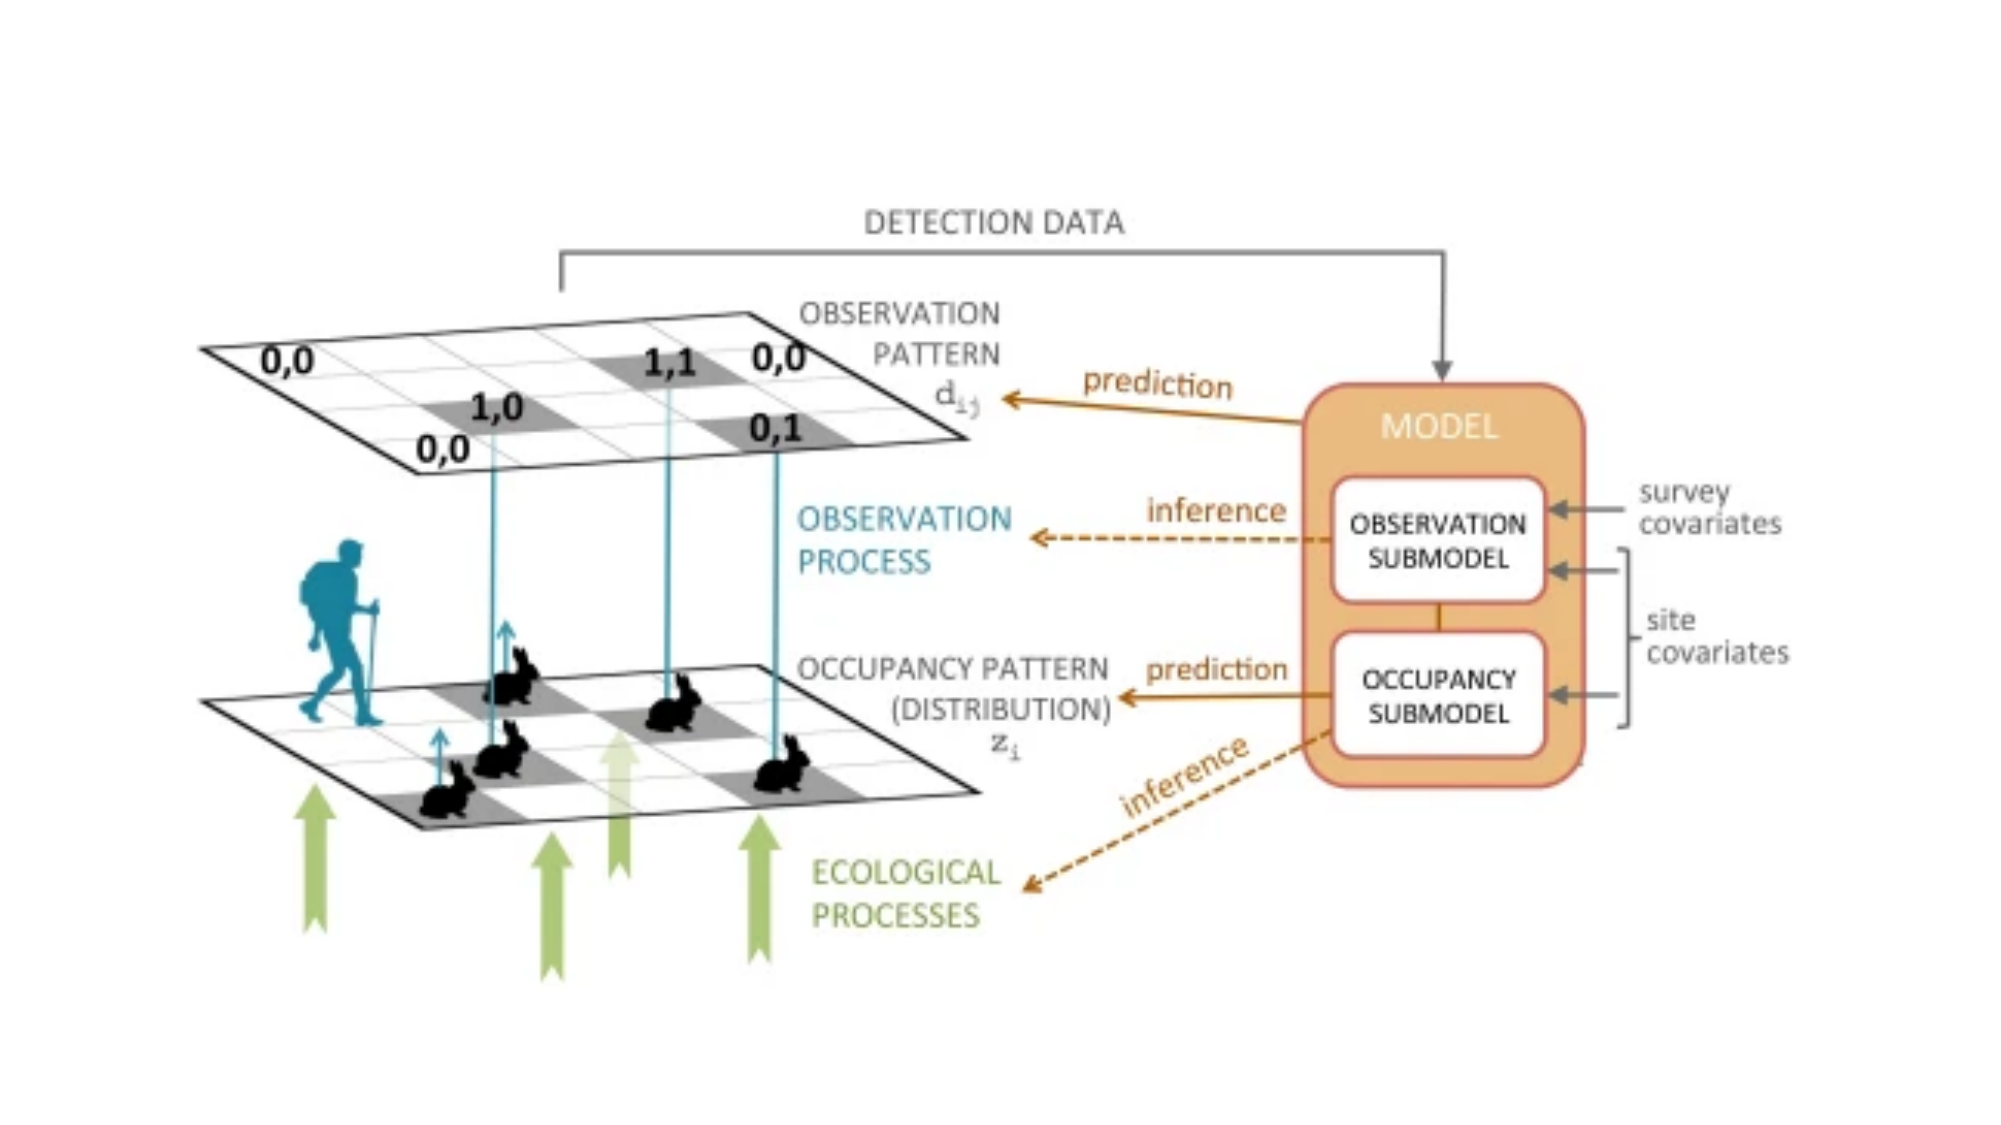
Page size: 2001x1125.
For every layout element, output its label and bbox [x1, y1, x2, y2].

picture [96, 145, 1904, 1074]
